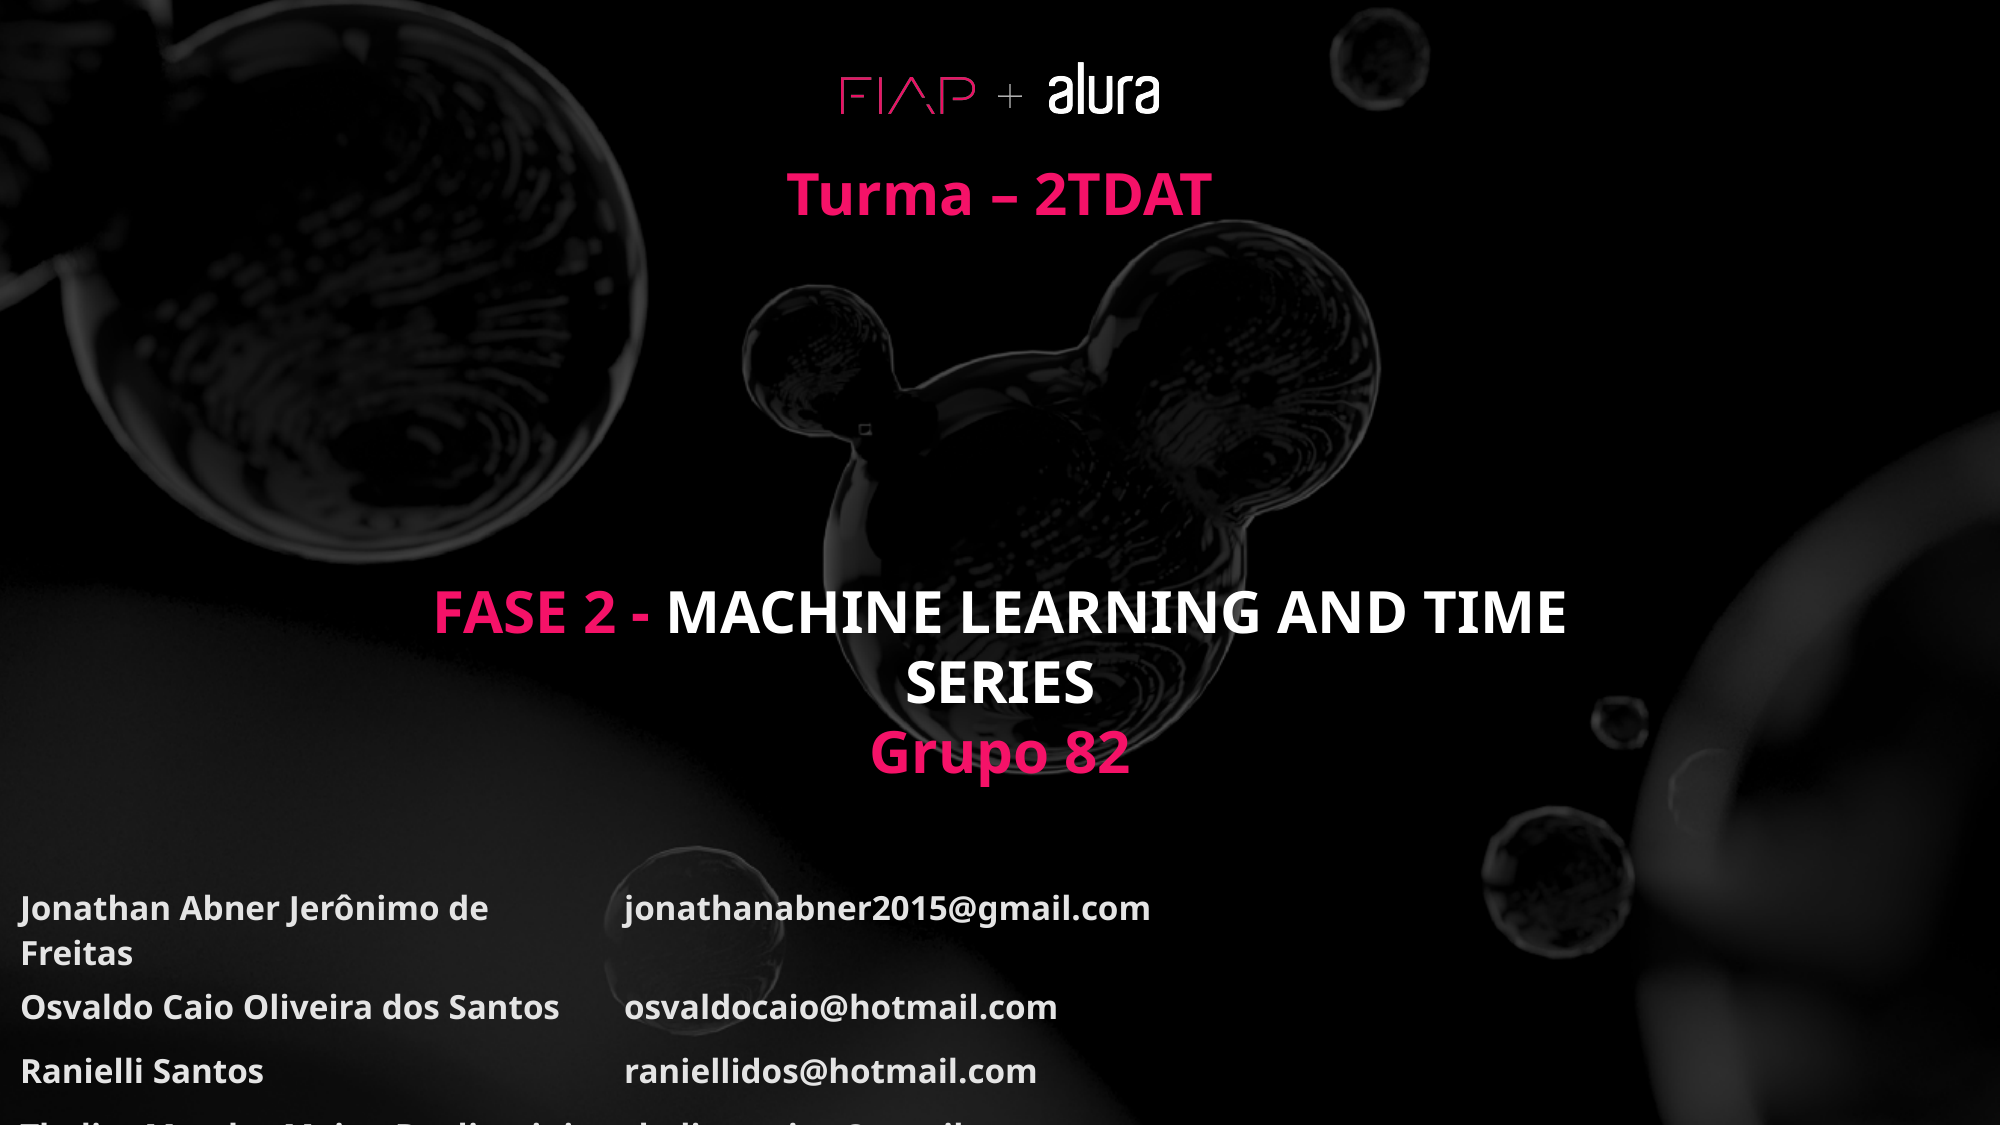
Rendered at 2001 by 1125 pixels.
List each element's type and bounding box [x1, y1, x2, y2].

picture [0, 0, 2000, 1125]
text_box [841, 62, 1159, 114]
